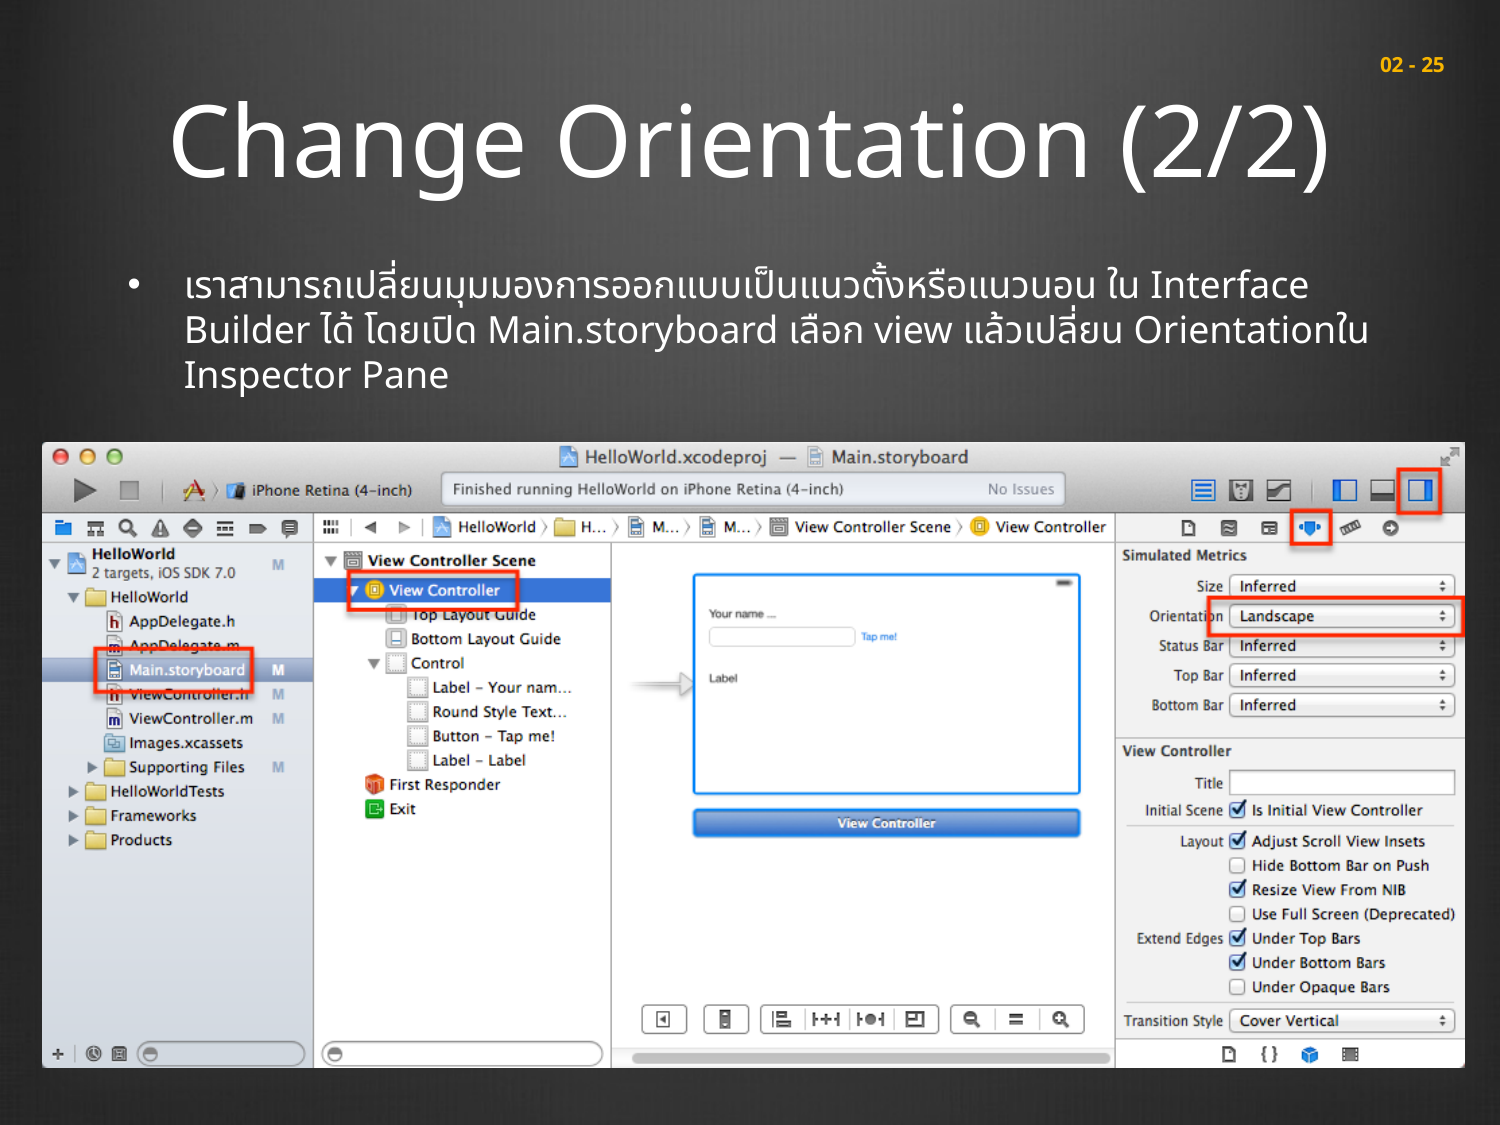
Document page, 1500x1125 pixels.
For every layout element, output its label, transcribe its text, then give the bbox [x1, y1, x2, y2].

picture [42, 442, 1465, 1068]
text_box 02 - 25 [1306, 43, 1460, 86]
title Change Orientation (2/2) [112, 19, 1388, 253]
list เราสามารถเปลี่ยนมุมมองการออกแบบเป็นแนวตั้งหรือแนวนอน ใน Interface Builder ได้ โดยเปิด Main.storyboard เลือก view แล้วเปลี่ยน Orientationใน Inspector Pane [112, 253, 1388, 424]
